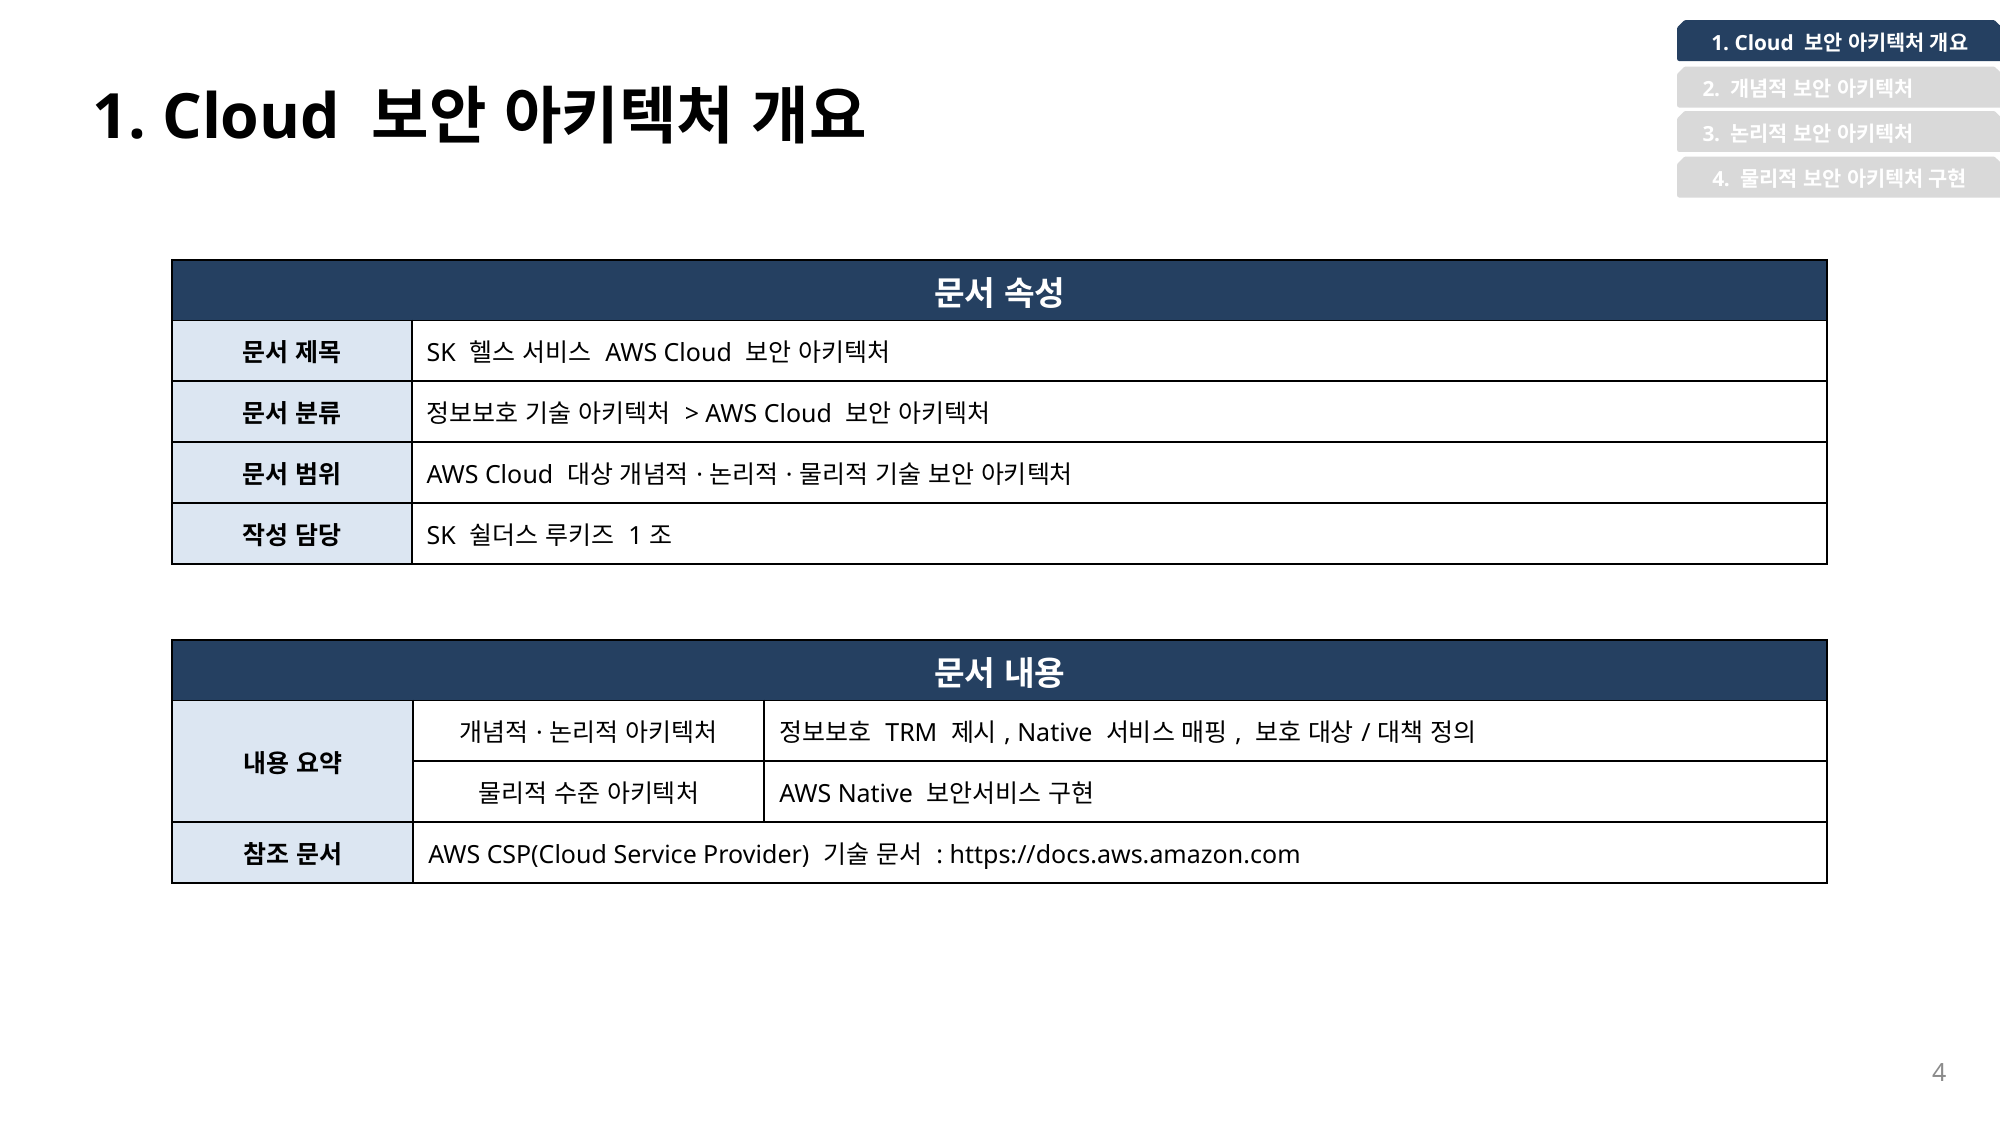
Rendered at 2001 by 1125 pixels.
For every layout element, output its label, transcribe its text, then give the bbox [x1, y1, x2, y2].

table_cell AWS Native 보안서비스 구현 [765, 762, 1826, 821]
text_box 1. Cloud 보안 아키텍처 개요 [1677, 20, 2000, 62]
table_cell 참조 문서 [173, 823, 412, 882]
table_cell SK 쉴더스 루키즈 1조 [413, 504, 1826, 563]
table_cell 문서 제목 [173, 321, 411, 380]
text_box 1. Cloud 보안 아키텍처 개요 [78, 68, 1084, 159]
text_box 2. 개념적 보안 아키텍처 [1677, 66, 2000, 108]
slide_number 4 [1728, 1053, 1962, 1094]
table_cell 문서 범위 [173, 443, 411, 502]
table_header 문서 속성 [173, 261, 1826, 320]
table_cell 물리적 수준 아키텍처 [414, 762, 763, 821]
table_cell 정보보호 TRM 제시, Native 서비스 매핑, 보호 대상/대책 정의 [765, 701, 1826, 760]
table_header 문서 내용 [173, 641, 1826, 700]
table_cell SK 헬스 서비스 AWS Cloud 보안 아키텍처 [413, 321, 1826, 380]
text_box 4. 물리적 보안 아키텍처 구현 [1677, 156, 2000, 198]
table_cell 작성 담당 [173, 504, 411, 563]
table_cell 문서 분류 [173, 382, 411, 441]
table_cell AWS Cloud 대상 개념적·논리적·물리적 기술 보안 아키텍처 [413, 443, 1826, 502]
table_cell AWS CSP(Cloud Service Provider) 기술 문서 : https://docs.aws.amazon.com [414, 823, 1826, 882]
table_cell 정보보호 기술 아키텍처 > AWS Cloud 보안 아키텍처 [413, 382, 1826, 441]
text_box 3. 논리적 보안 아키텍처 [1677, 111, 2000, 152]
table_cell 내용 요약 [173, 701, 412, 821]
table_cell 개념적·논리적 아키텍처 [414, 701, 763, 760]
